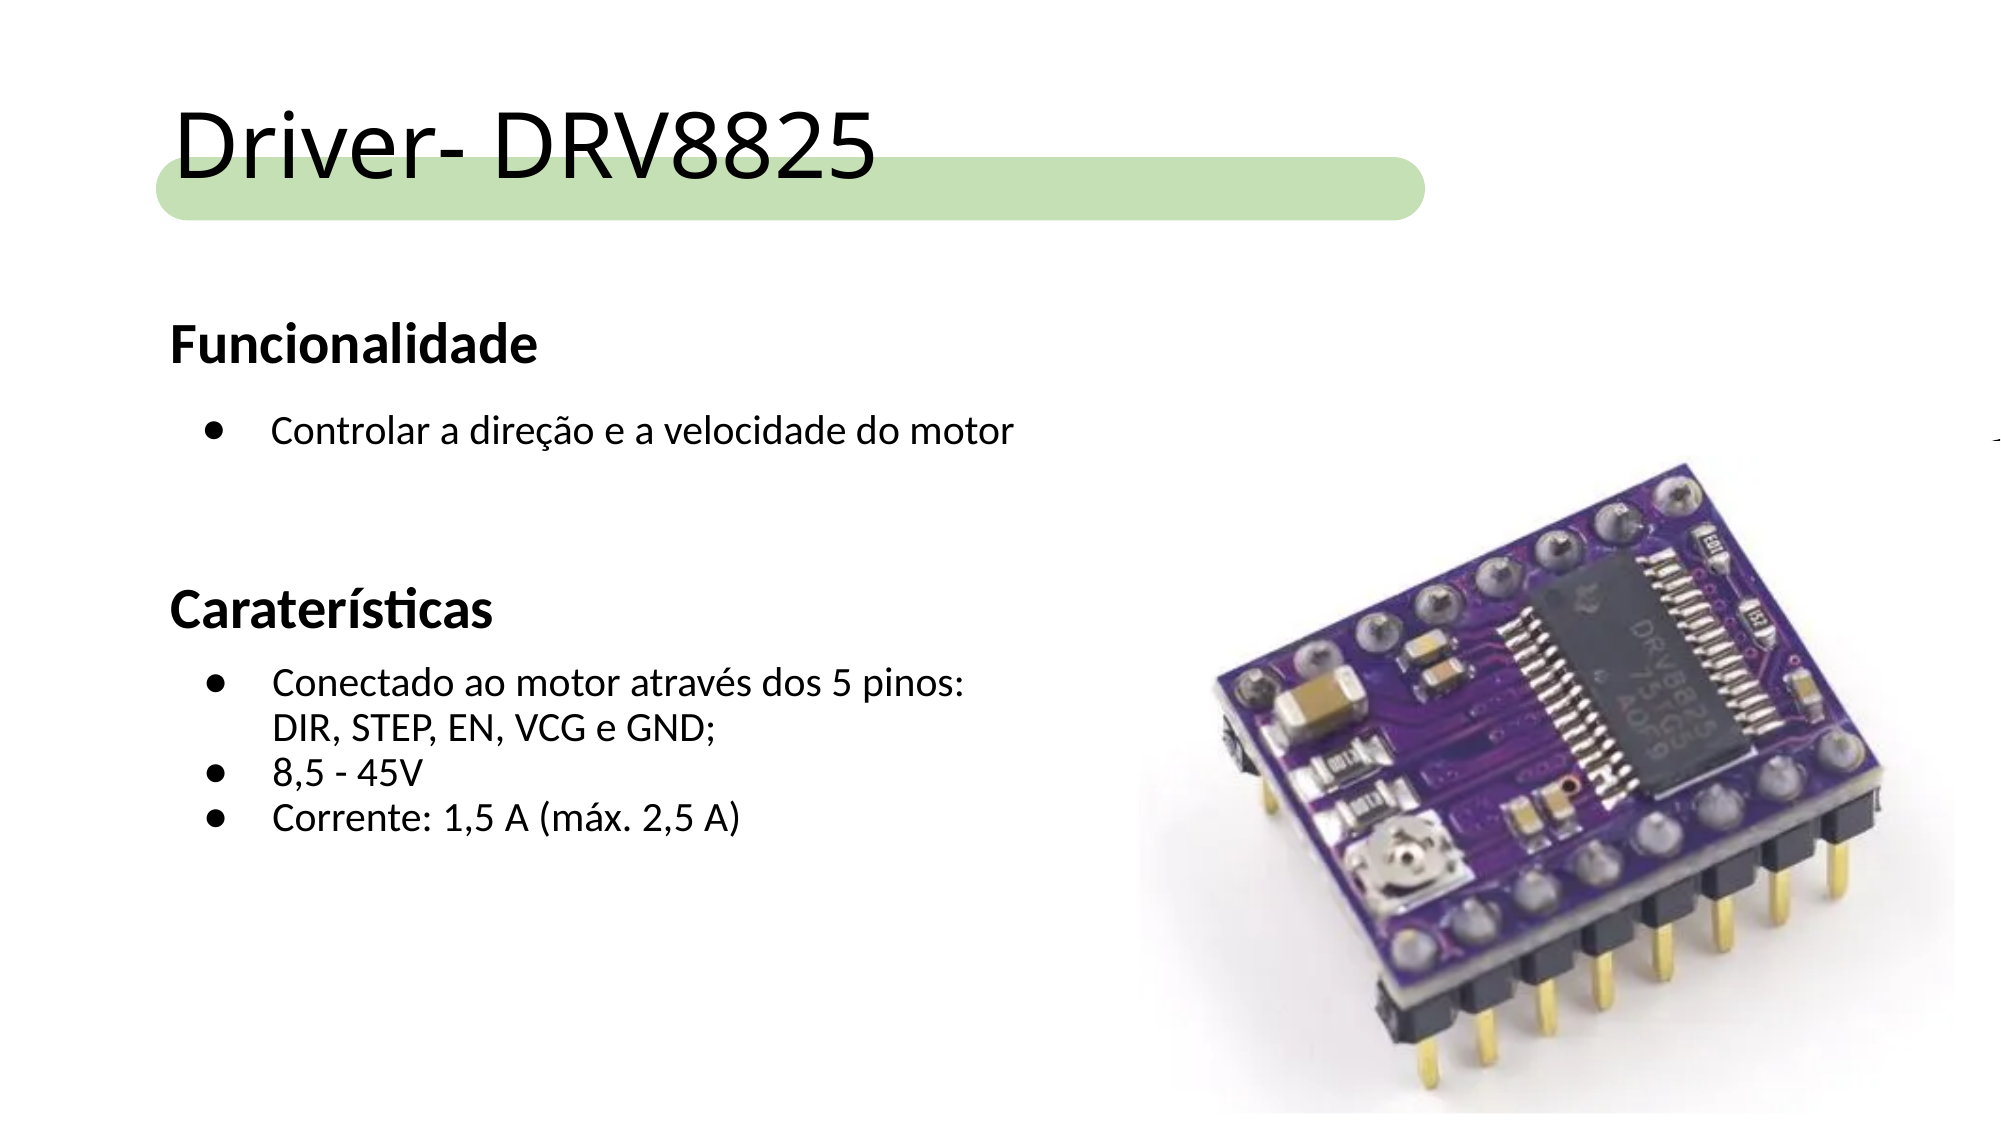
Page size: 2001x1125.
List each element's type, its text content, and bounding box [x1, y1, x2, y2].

text_box Funcionalidade [155, 297, 787, 383]
text_box Caraterísticas [155, 562, 787, 648]
text_box Controlar a direção e a velocidade do motor [155, 393, 1305, 480]
list Conectado ao motor através dos 5 pinos: DIR, STEP, EN, VCG e GND; 8,5 - 45V Corrente: 1,5 A (máx. 2,5 A) [157, 645, 1002, 883]
picture [1139, 441, 2000, 1125]
title Driver- DRV8825 [157, 84, 1843, 219]
